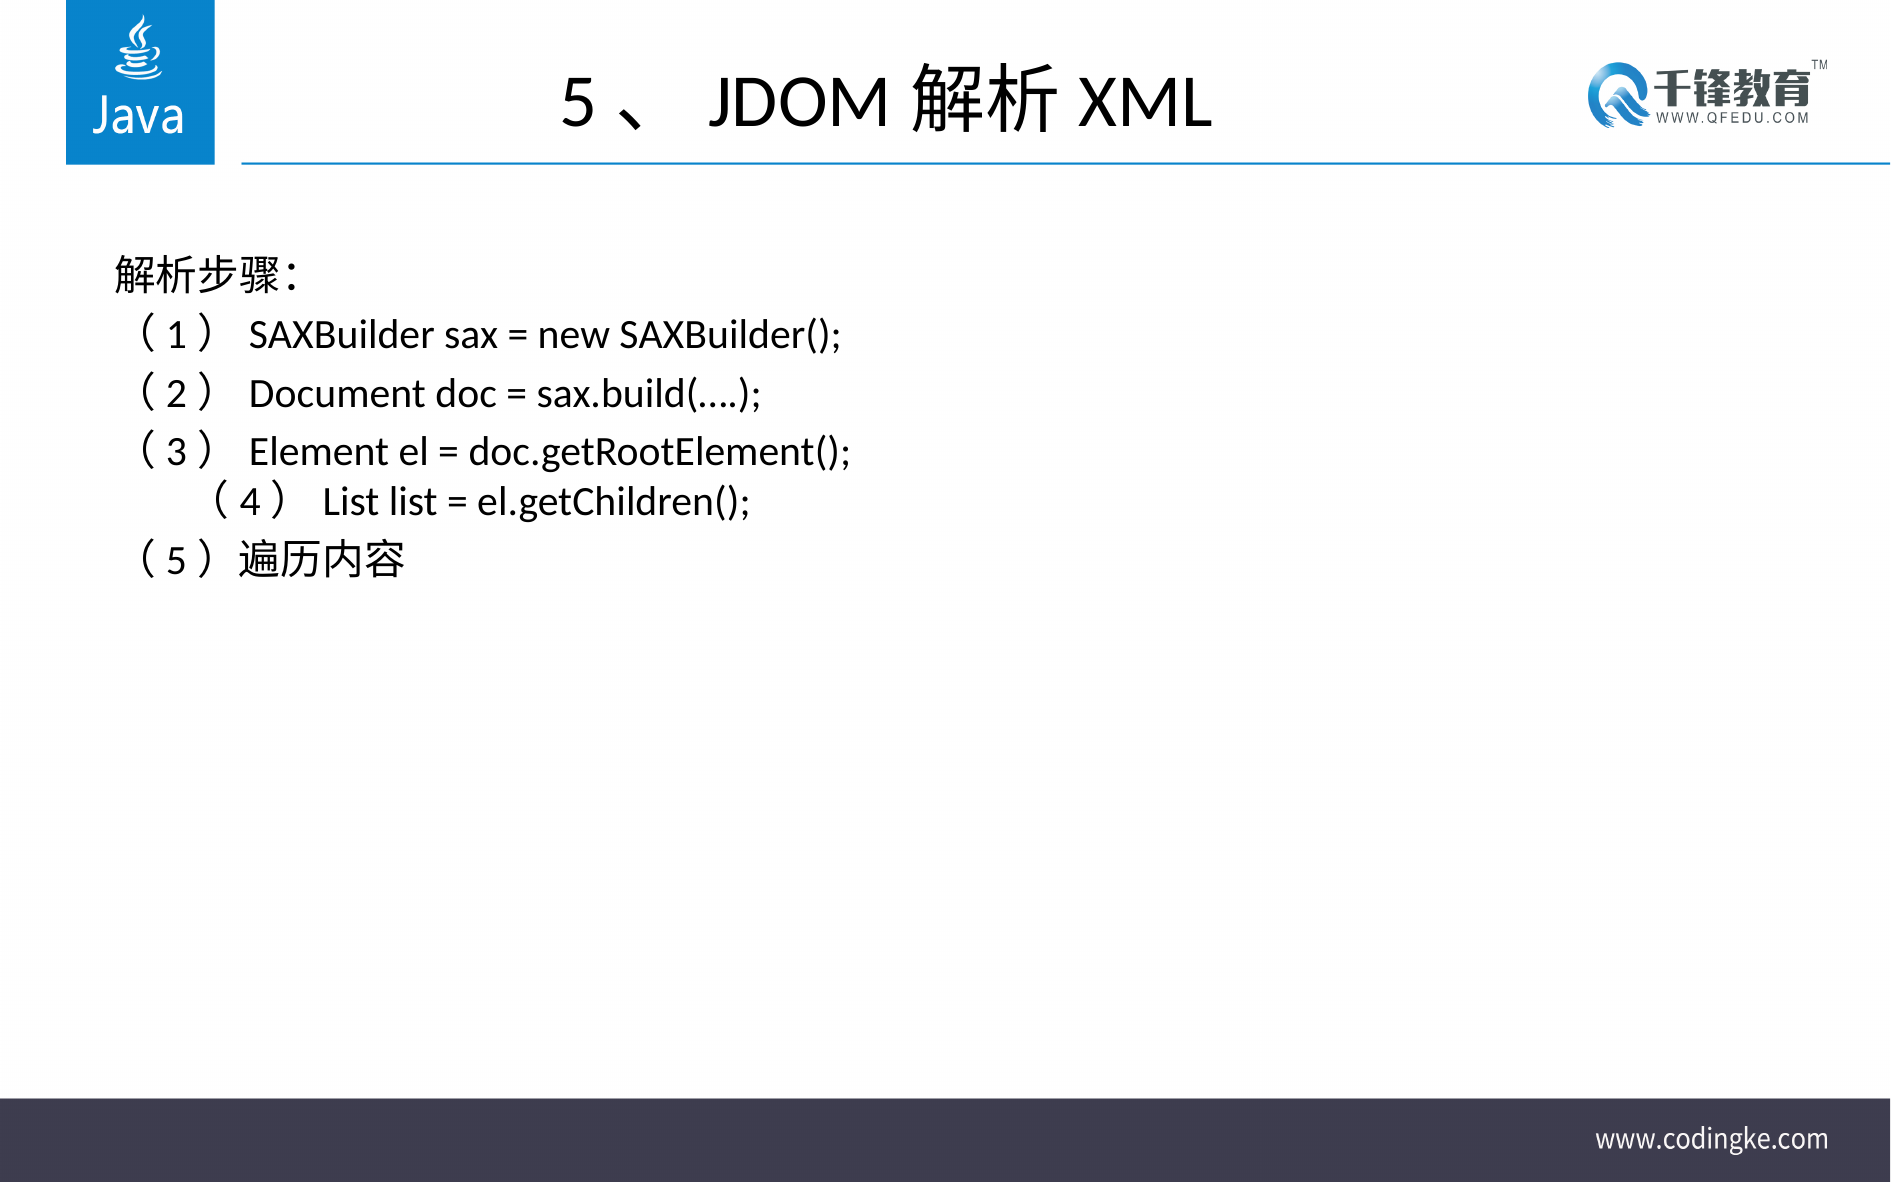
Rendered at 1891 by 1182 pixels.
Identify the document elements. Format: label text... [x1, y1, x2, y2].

list 解析步骤： （1）SAXBuilder sax = new SAXBuilder(); （2）Document doc = sax.build(….); （3）Element el = doc.getRootElement(); （4）List list = el.getChildren(); （5）遍历内容 [94, 239, 1796, 1036]
picture [0, 0, 1891, 1182]
title 5、JDOM解析XML [236, 47, 1536, 147]
